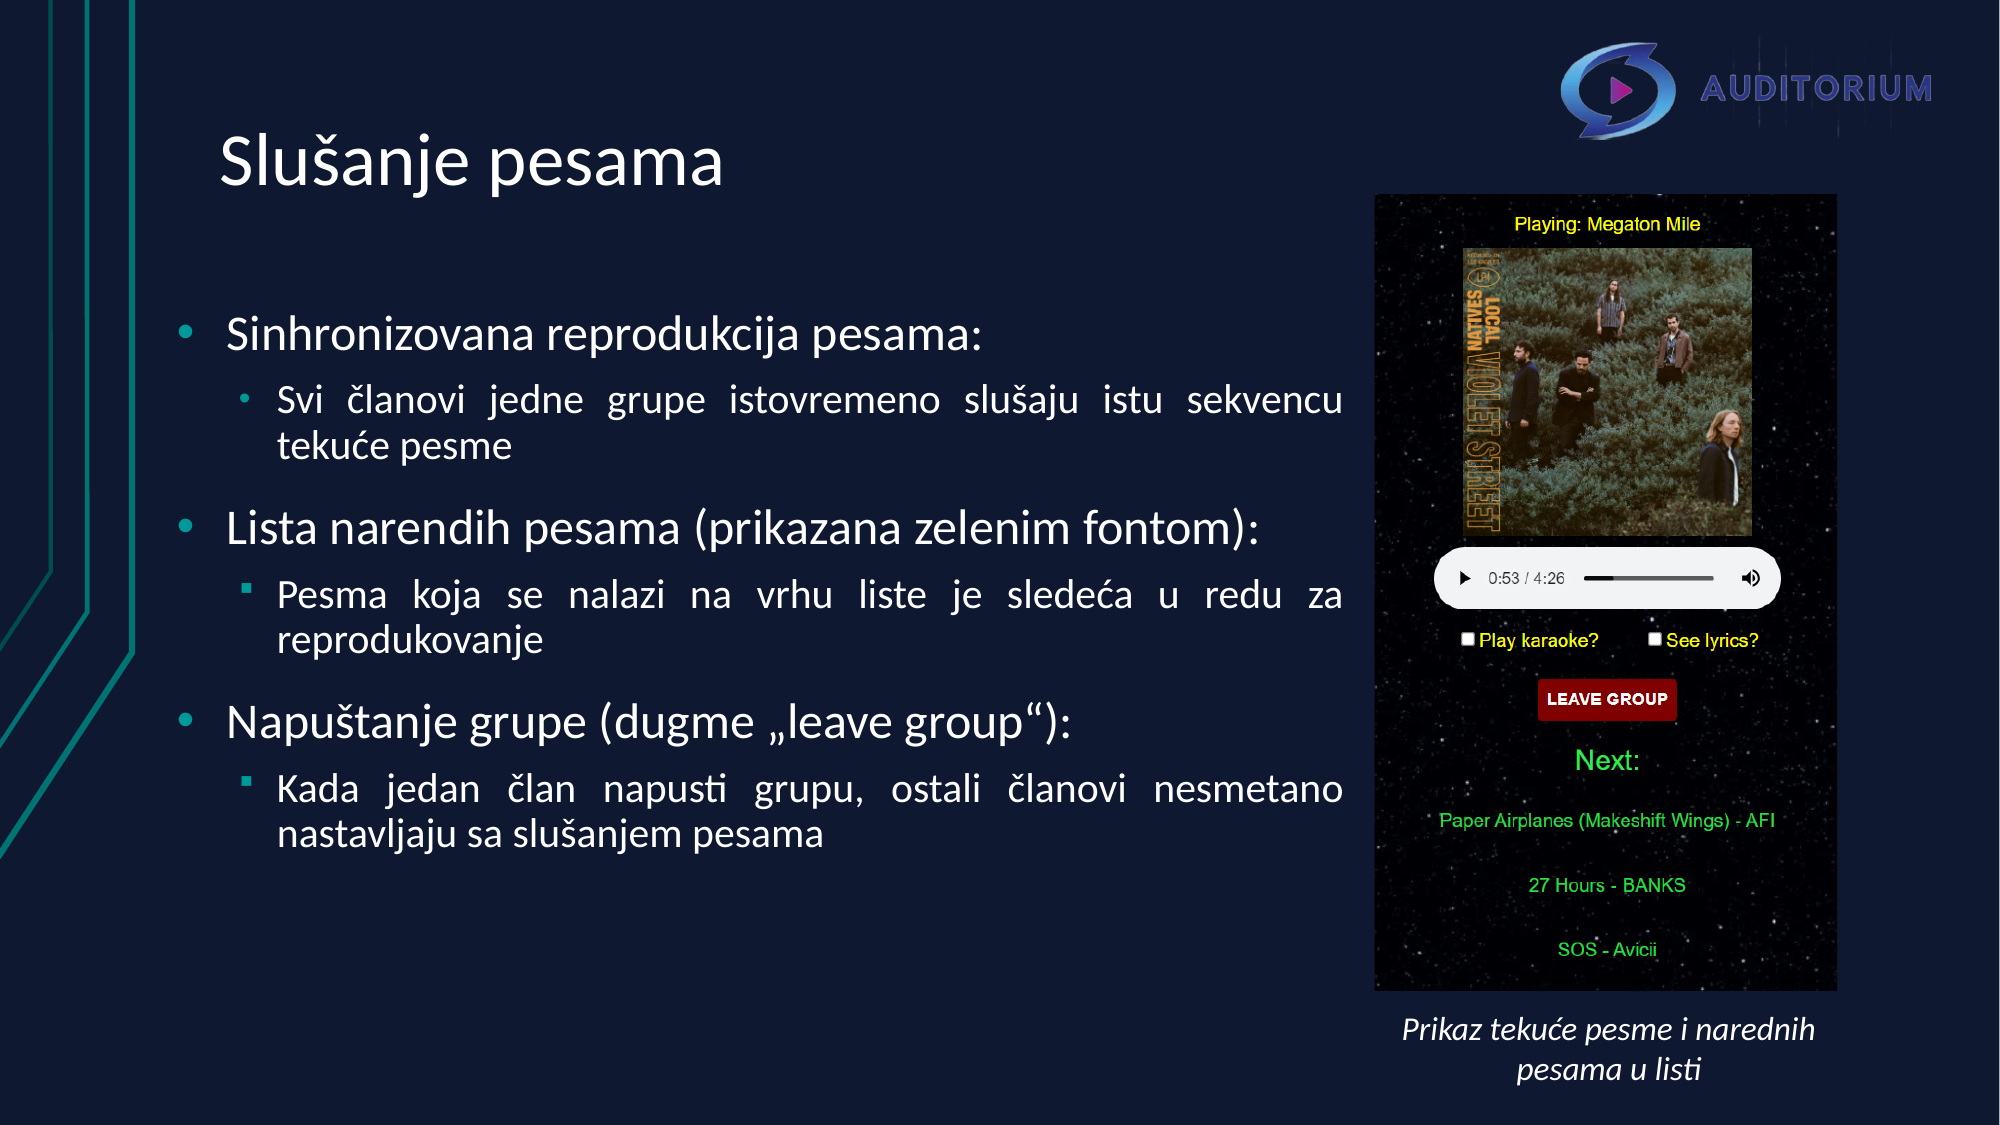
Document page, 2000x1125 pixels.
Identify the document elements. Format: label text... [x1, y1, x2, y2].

picture [1374, 194, 1838, 992]
picture [1549, 36, 1943, 140]
text_box Sinhronizovana reprodukcija pesama: Svi članovi jedne grupe istovremeno slušaju istu sekvencu tekuće pesme Lista narendih pesama (prikazana zelenim fontom): Pesma koja se nalazi na vrhu liste je sledeća u redu za reprodukovanje Napuštanje grupe (dugme „leave group“): Kada jedan član napusti grupu, ostali članovi nesmetano nastavljaju sa slušanjem pesama [162, 299, 1359, 1032]
text_box Prikaz tekuće pesme i narednih pesama u listi [1359, 999, 1859, 1095]
text_box Slušanje pesama [199, 65, 1900, 212]
